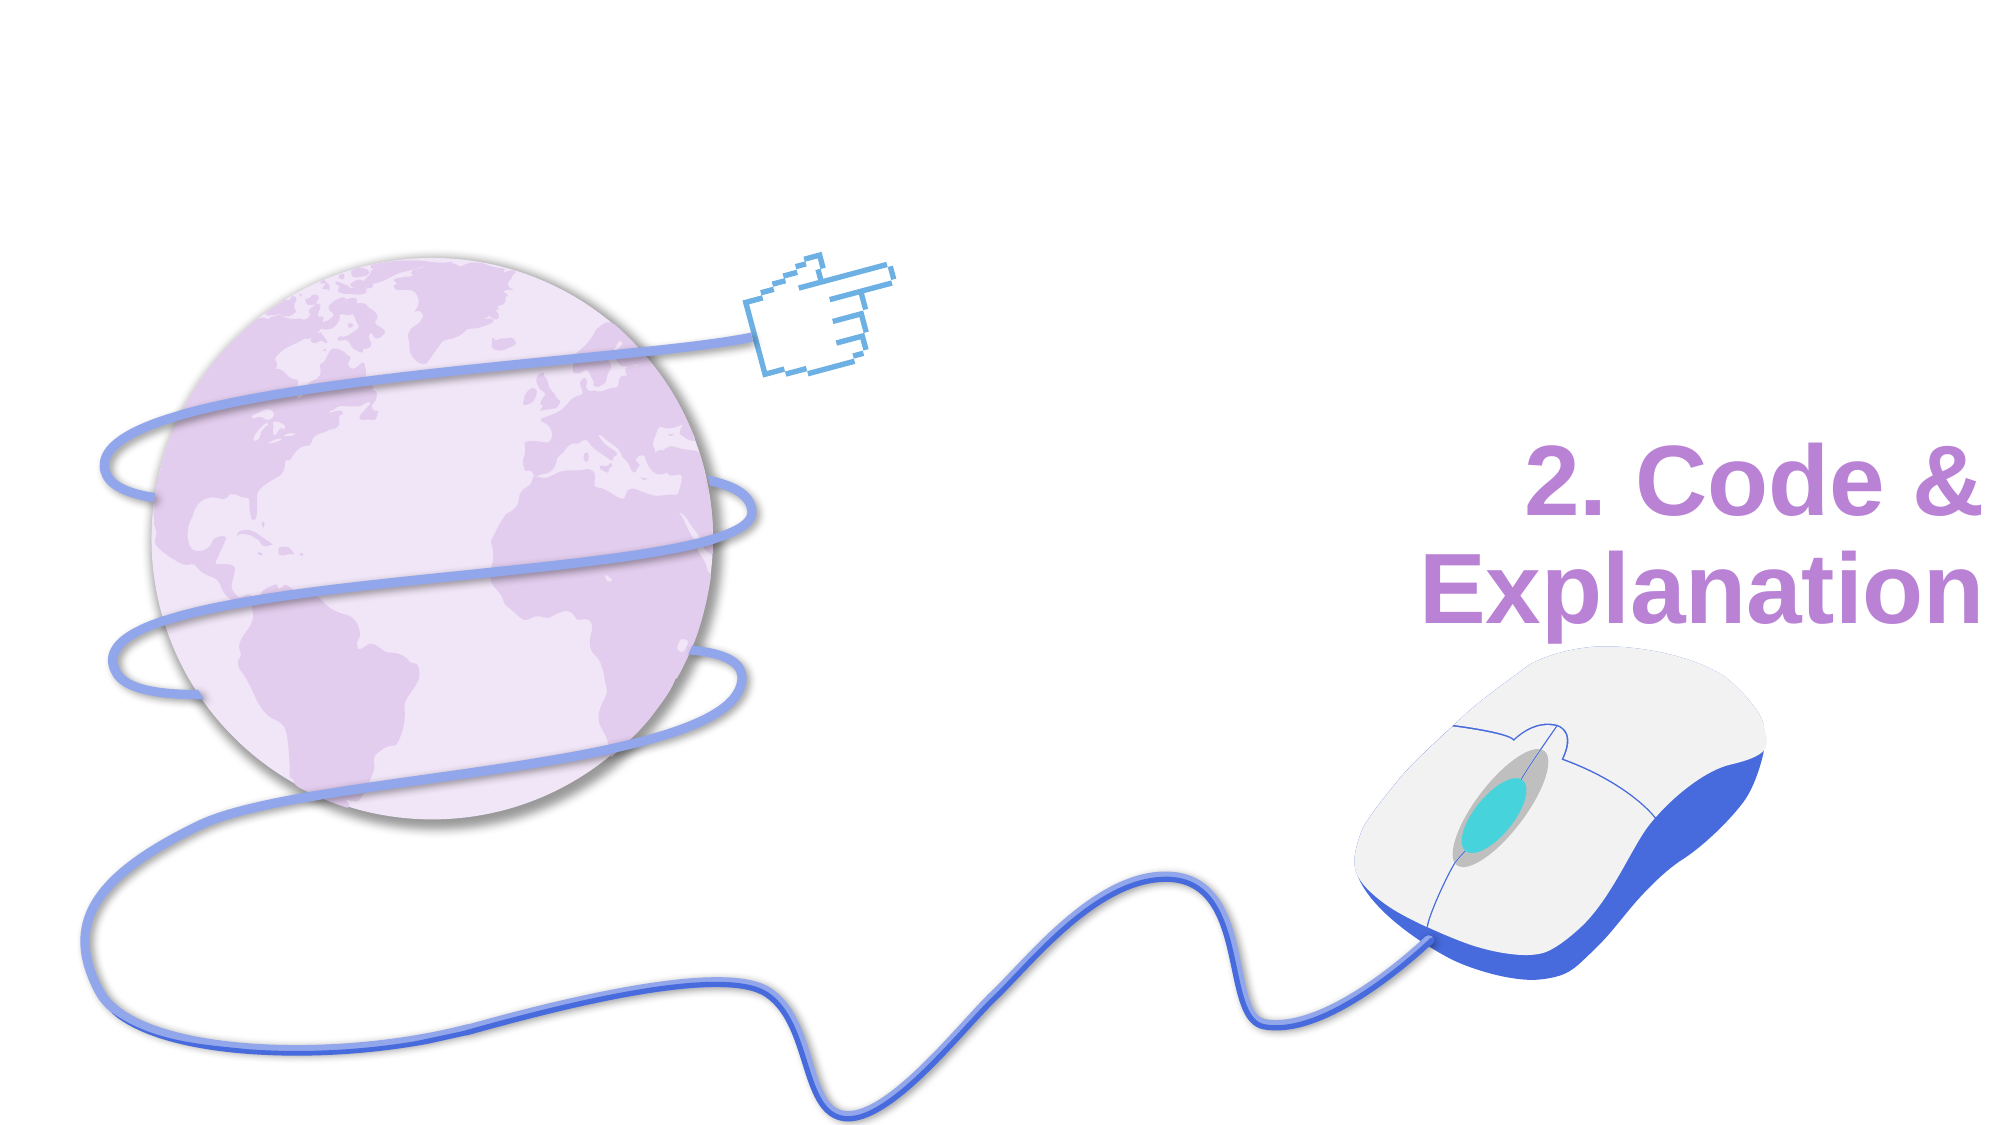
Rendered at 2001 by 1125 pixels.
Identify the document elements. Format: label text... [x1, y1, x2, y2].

text_box [714, 476, 757, 544]
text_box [150, 256, 714, 820]
text_box [99, 420, 150, 502]
text_box [714, 333, 748, 349]
text_box [714, 649, 747, 720]
text_box [80, 820, 1378, 1116]
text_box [748, 252, 903, 370]
text_box [107, 620, 150, 696]
list 2. Code & Explanation [1400, 477, 2000, 597]
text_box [1354, 646, 1767, 980]
text_box [111, 876, 1389, 1122]
